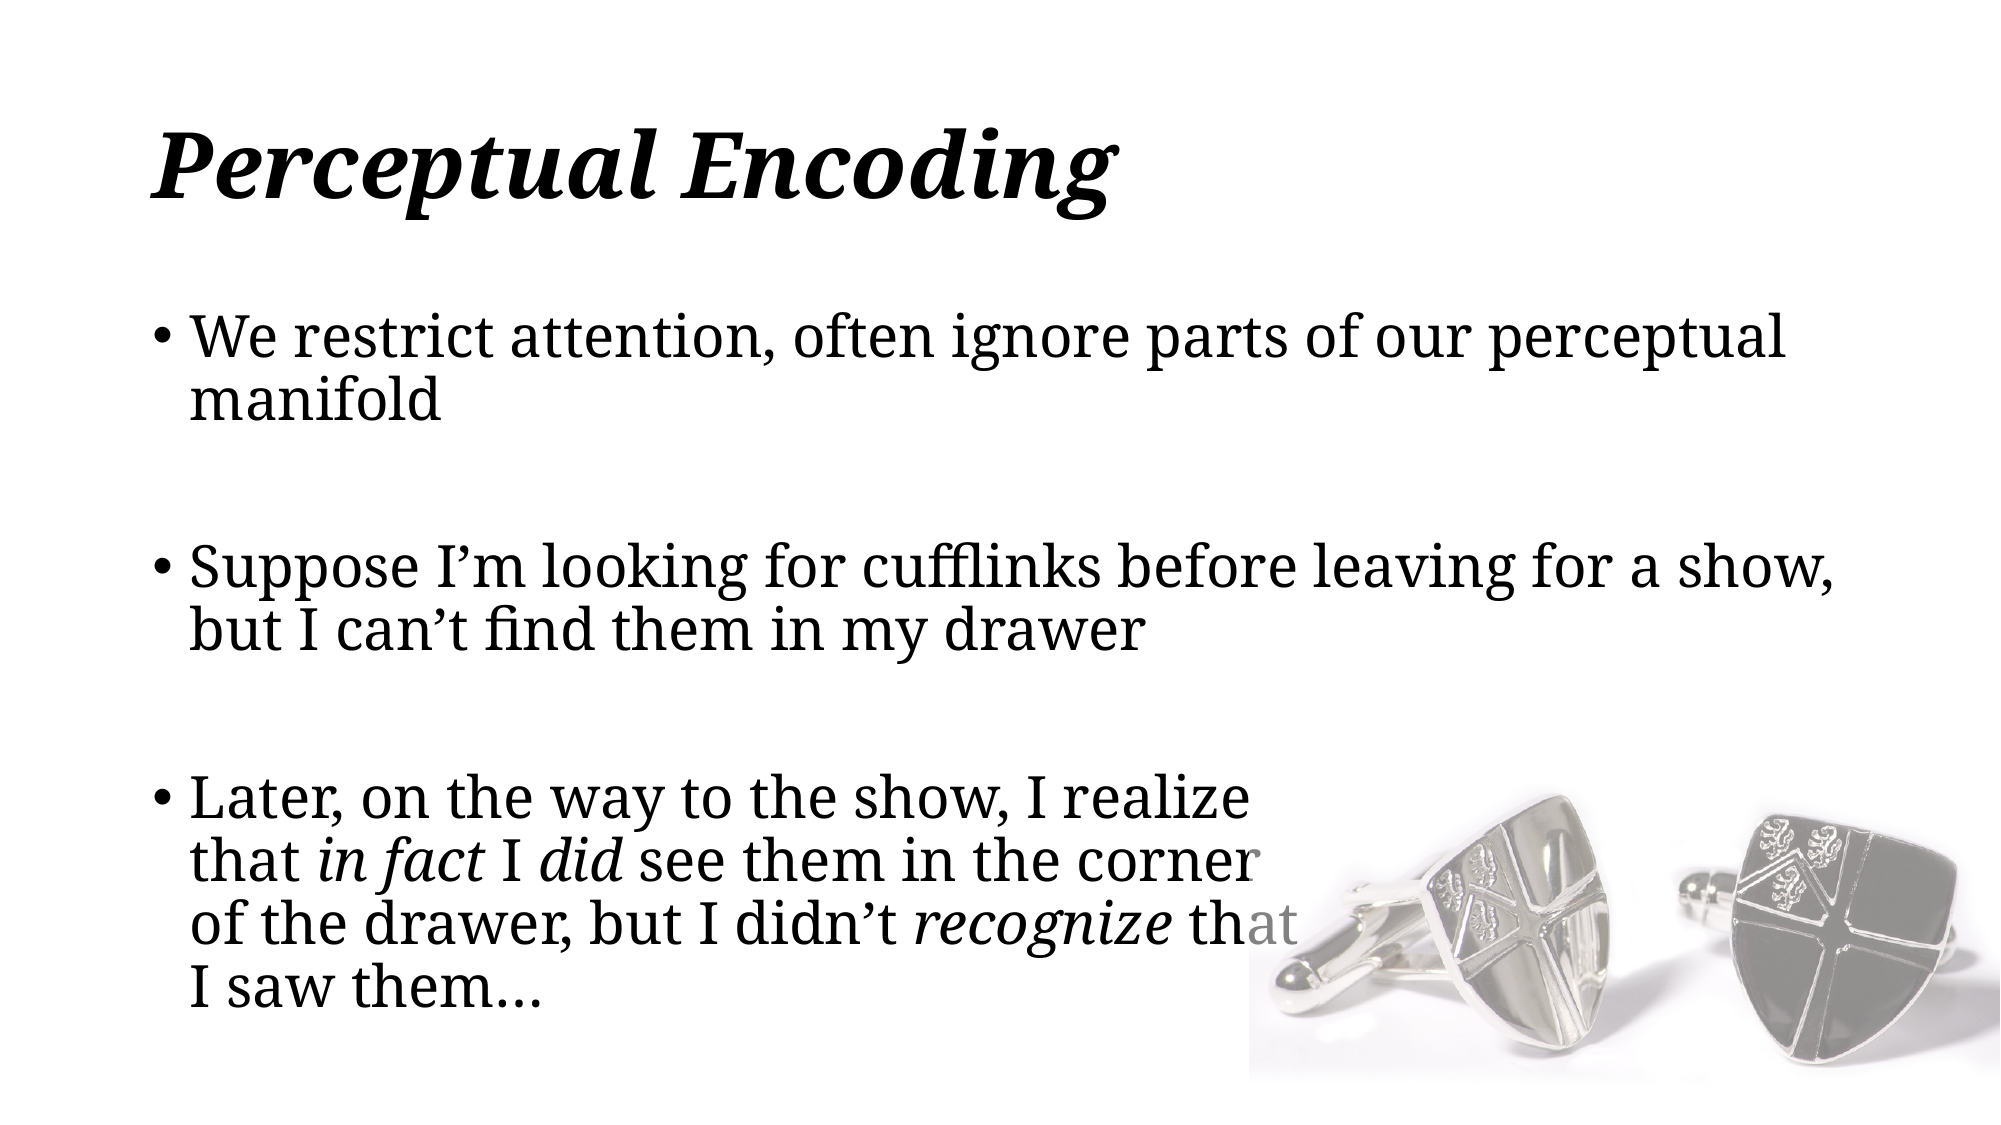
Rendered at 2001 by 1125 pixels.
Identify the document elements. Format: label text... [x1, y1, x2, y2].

list We restrict attention, often ignore parts of our perceptual manifold Suppose I’m looking for cufflinks before leaving for a show, but I can’t find them in my drawer Later, on the way to the show, I realize that in fact I did see them in the corner of the drawer, but I didn’t recognize that I saw them… [137, 299, 1863, 1014]
title Perceptual Encoding [137, 59, 1863, 278]
picture [1249, 746, 2000, 1125]
